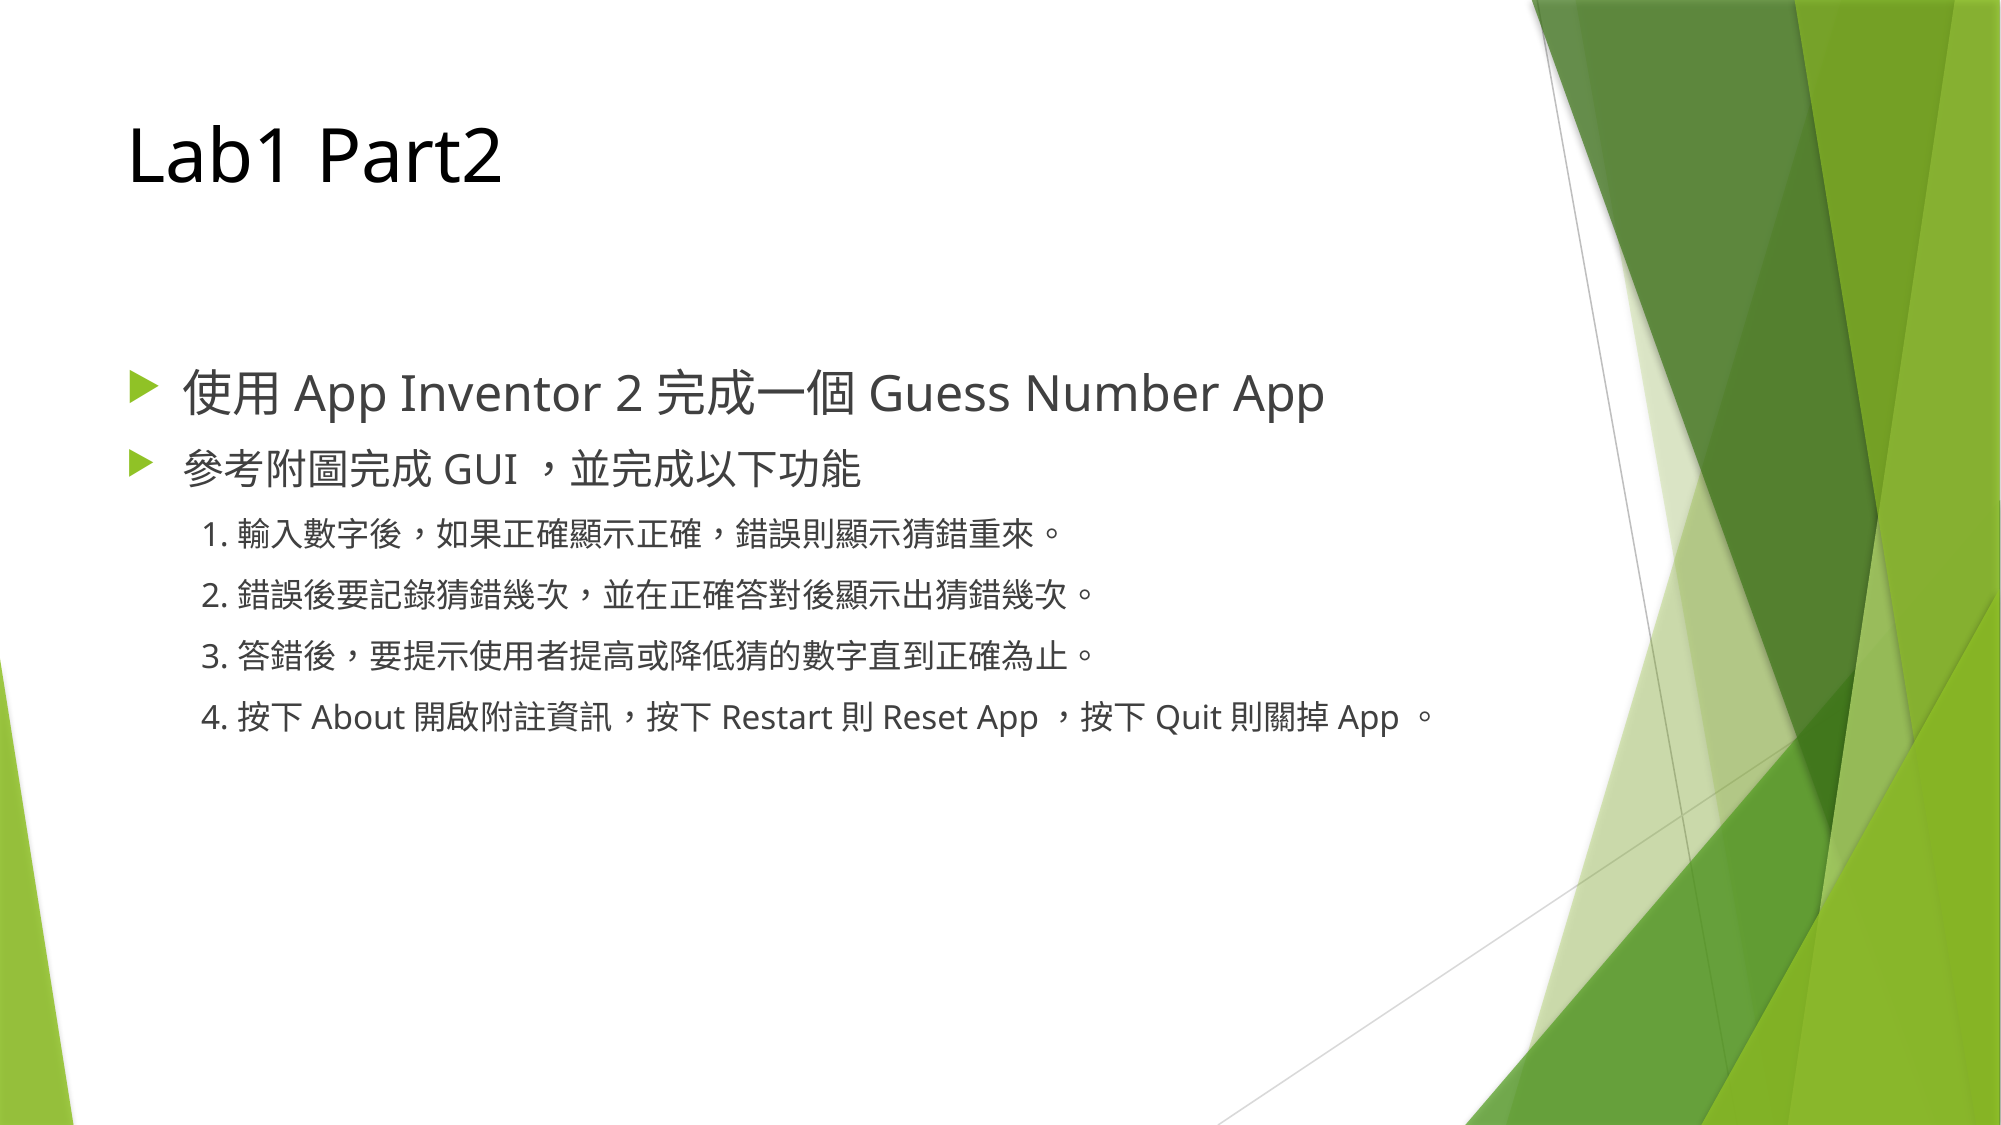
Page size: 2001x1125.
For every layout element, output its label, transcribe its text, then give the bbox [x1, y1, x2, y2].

title Lab1 Part2 [111, 99, 1522, 317]
list 使用App Inventor 2完成一個Guess Number App 參考附圖完成GUI，並完成以下功能 1.輸入數字後，如果正確顯示正確，錯誤則顯示猜錯重來。 2.錯誤後要記錄猜錯幾次，並在正確答對後顯示出猜錯幾次。 3.答錯後，要提示使用者提高或降低猜的數字直到正確為止。 4.按下About開啟附註資訊，按下Restart則Reset App，按下Quit則關掉App。 [111, 354, 1522, 992]
